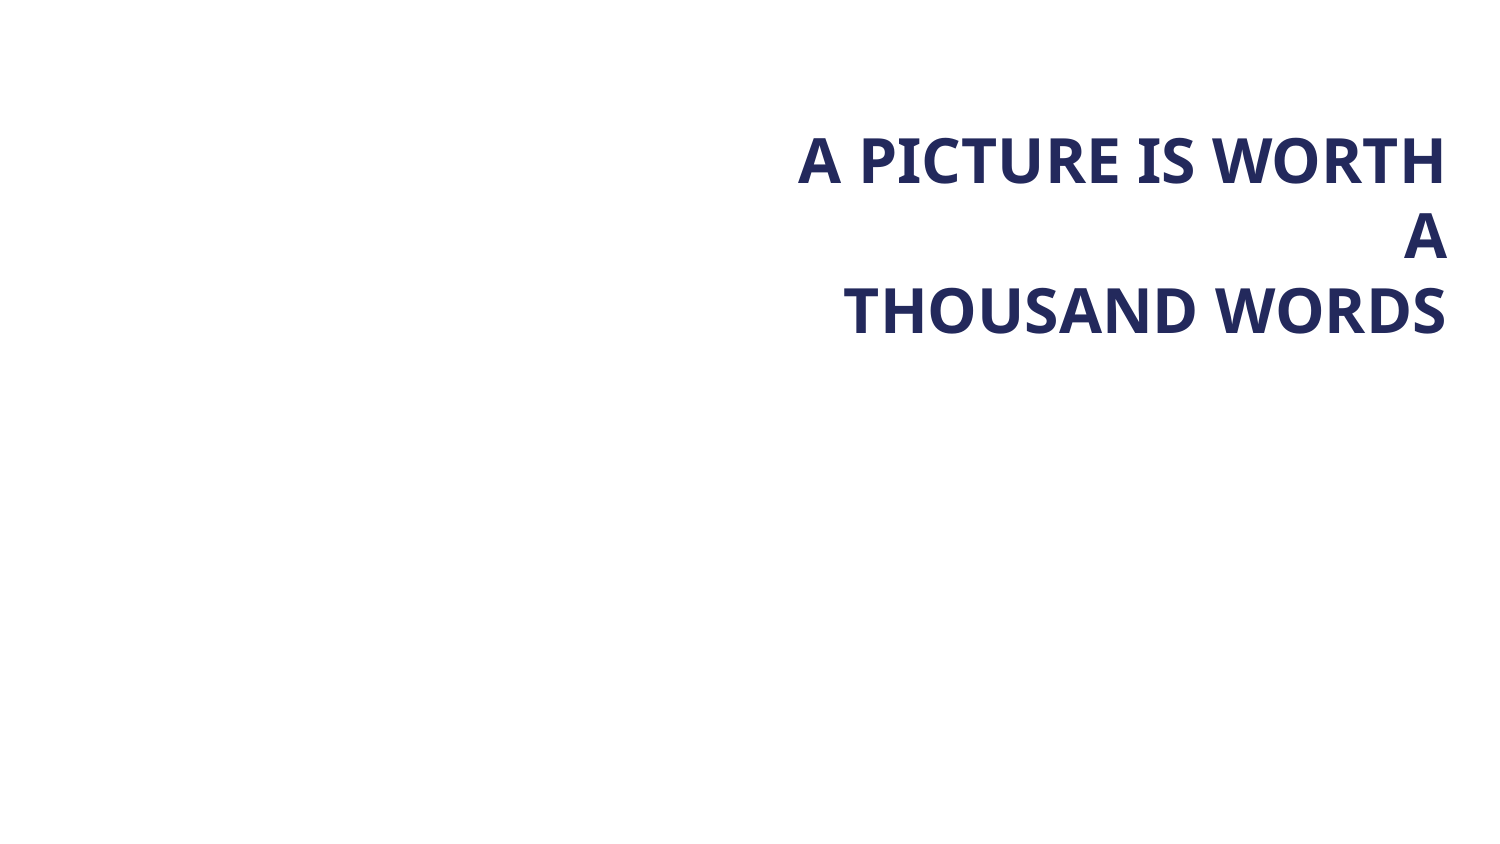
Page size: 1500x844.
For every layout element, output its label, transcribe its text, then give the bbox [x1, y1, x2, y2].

list A PICTURE IS WORTH A THOUSAND WORDS [772, 105, 1463, 367]
